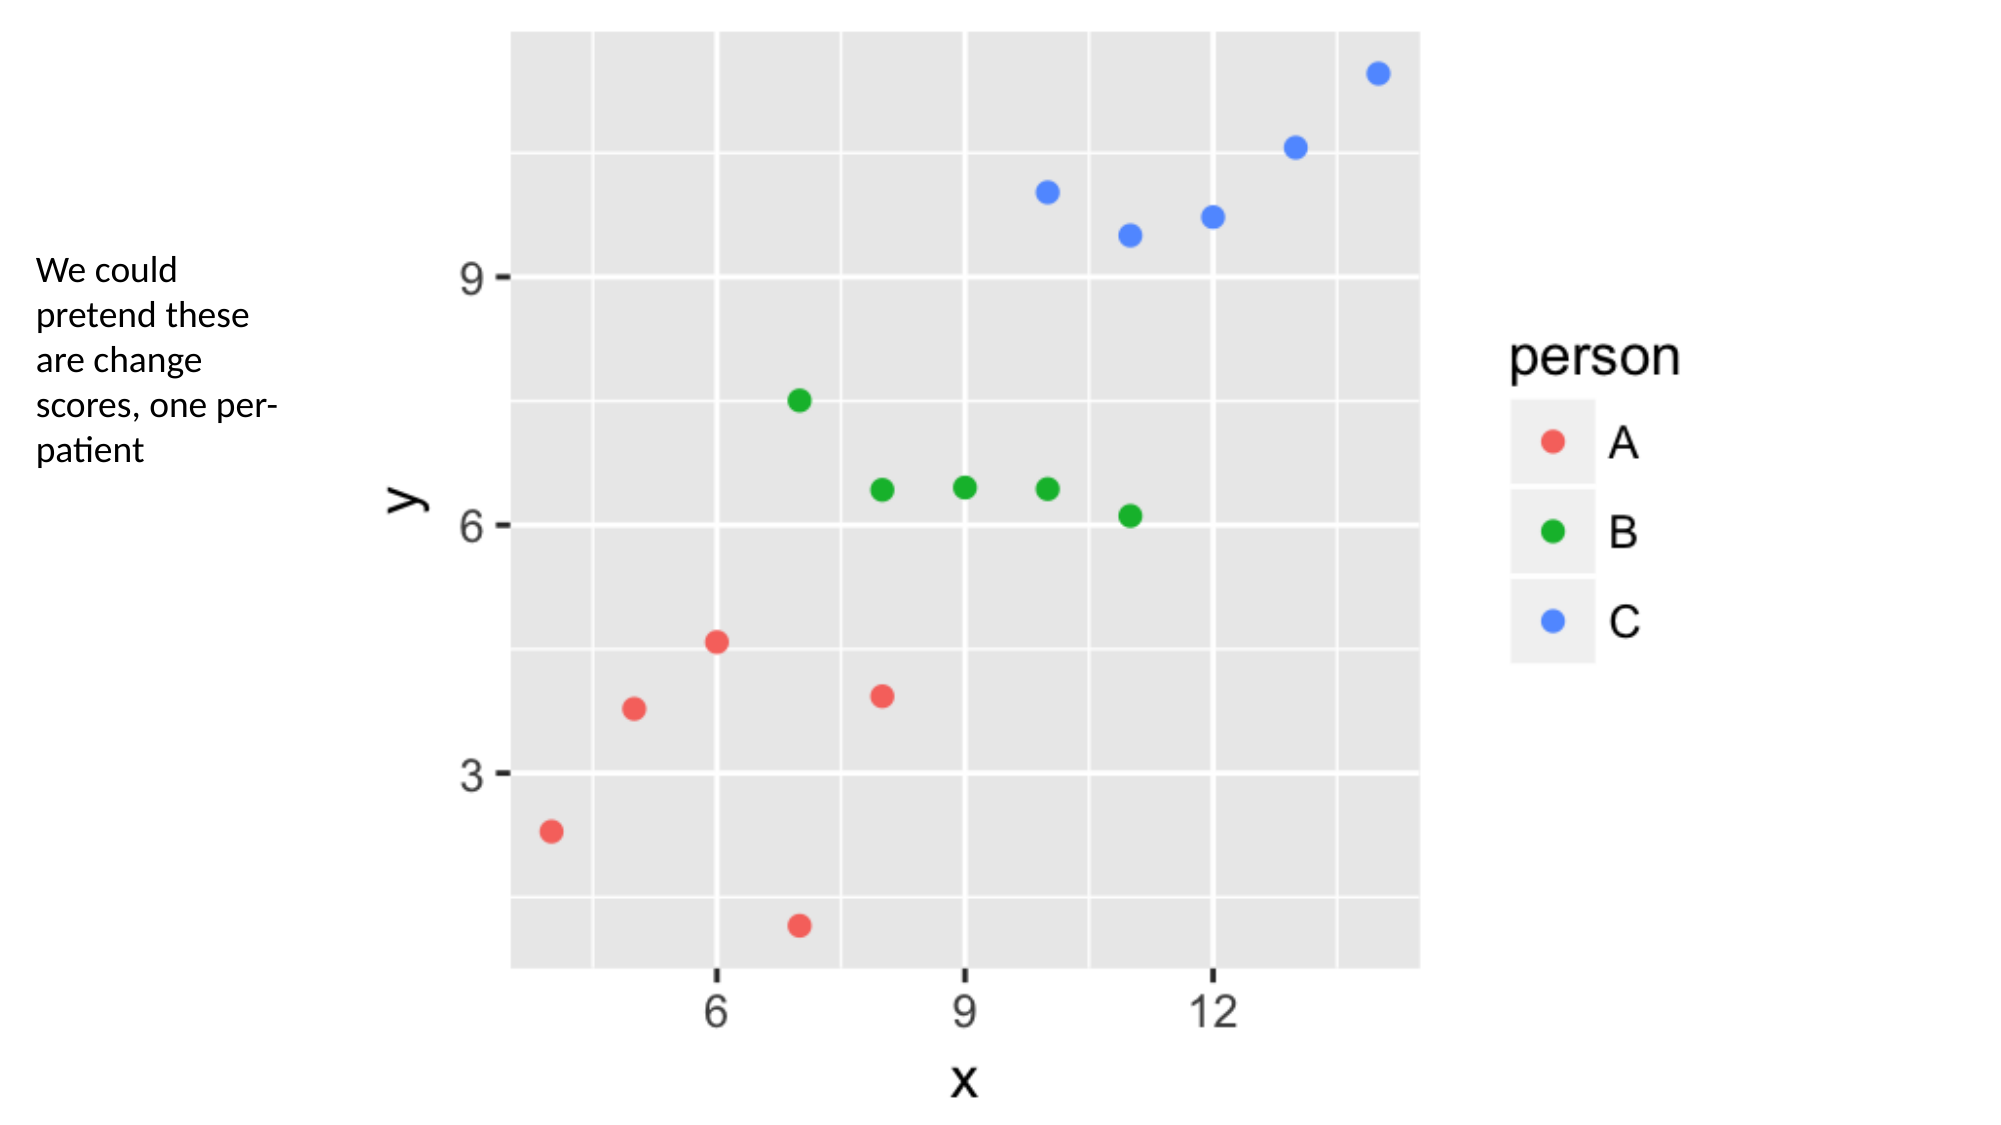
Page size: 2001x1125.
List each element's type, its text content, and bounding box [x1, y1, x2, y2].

text_box We could pretend these are change scores, one per-patient [21, 237, 297, 477]
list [297, 3, 1793, 1125]
